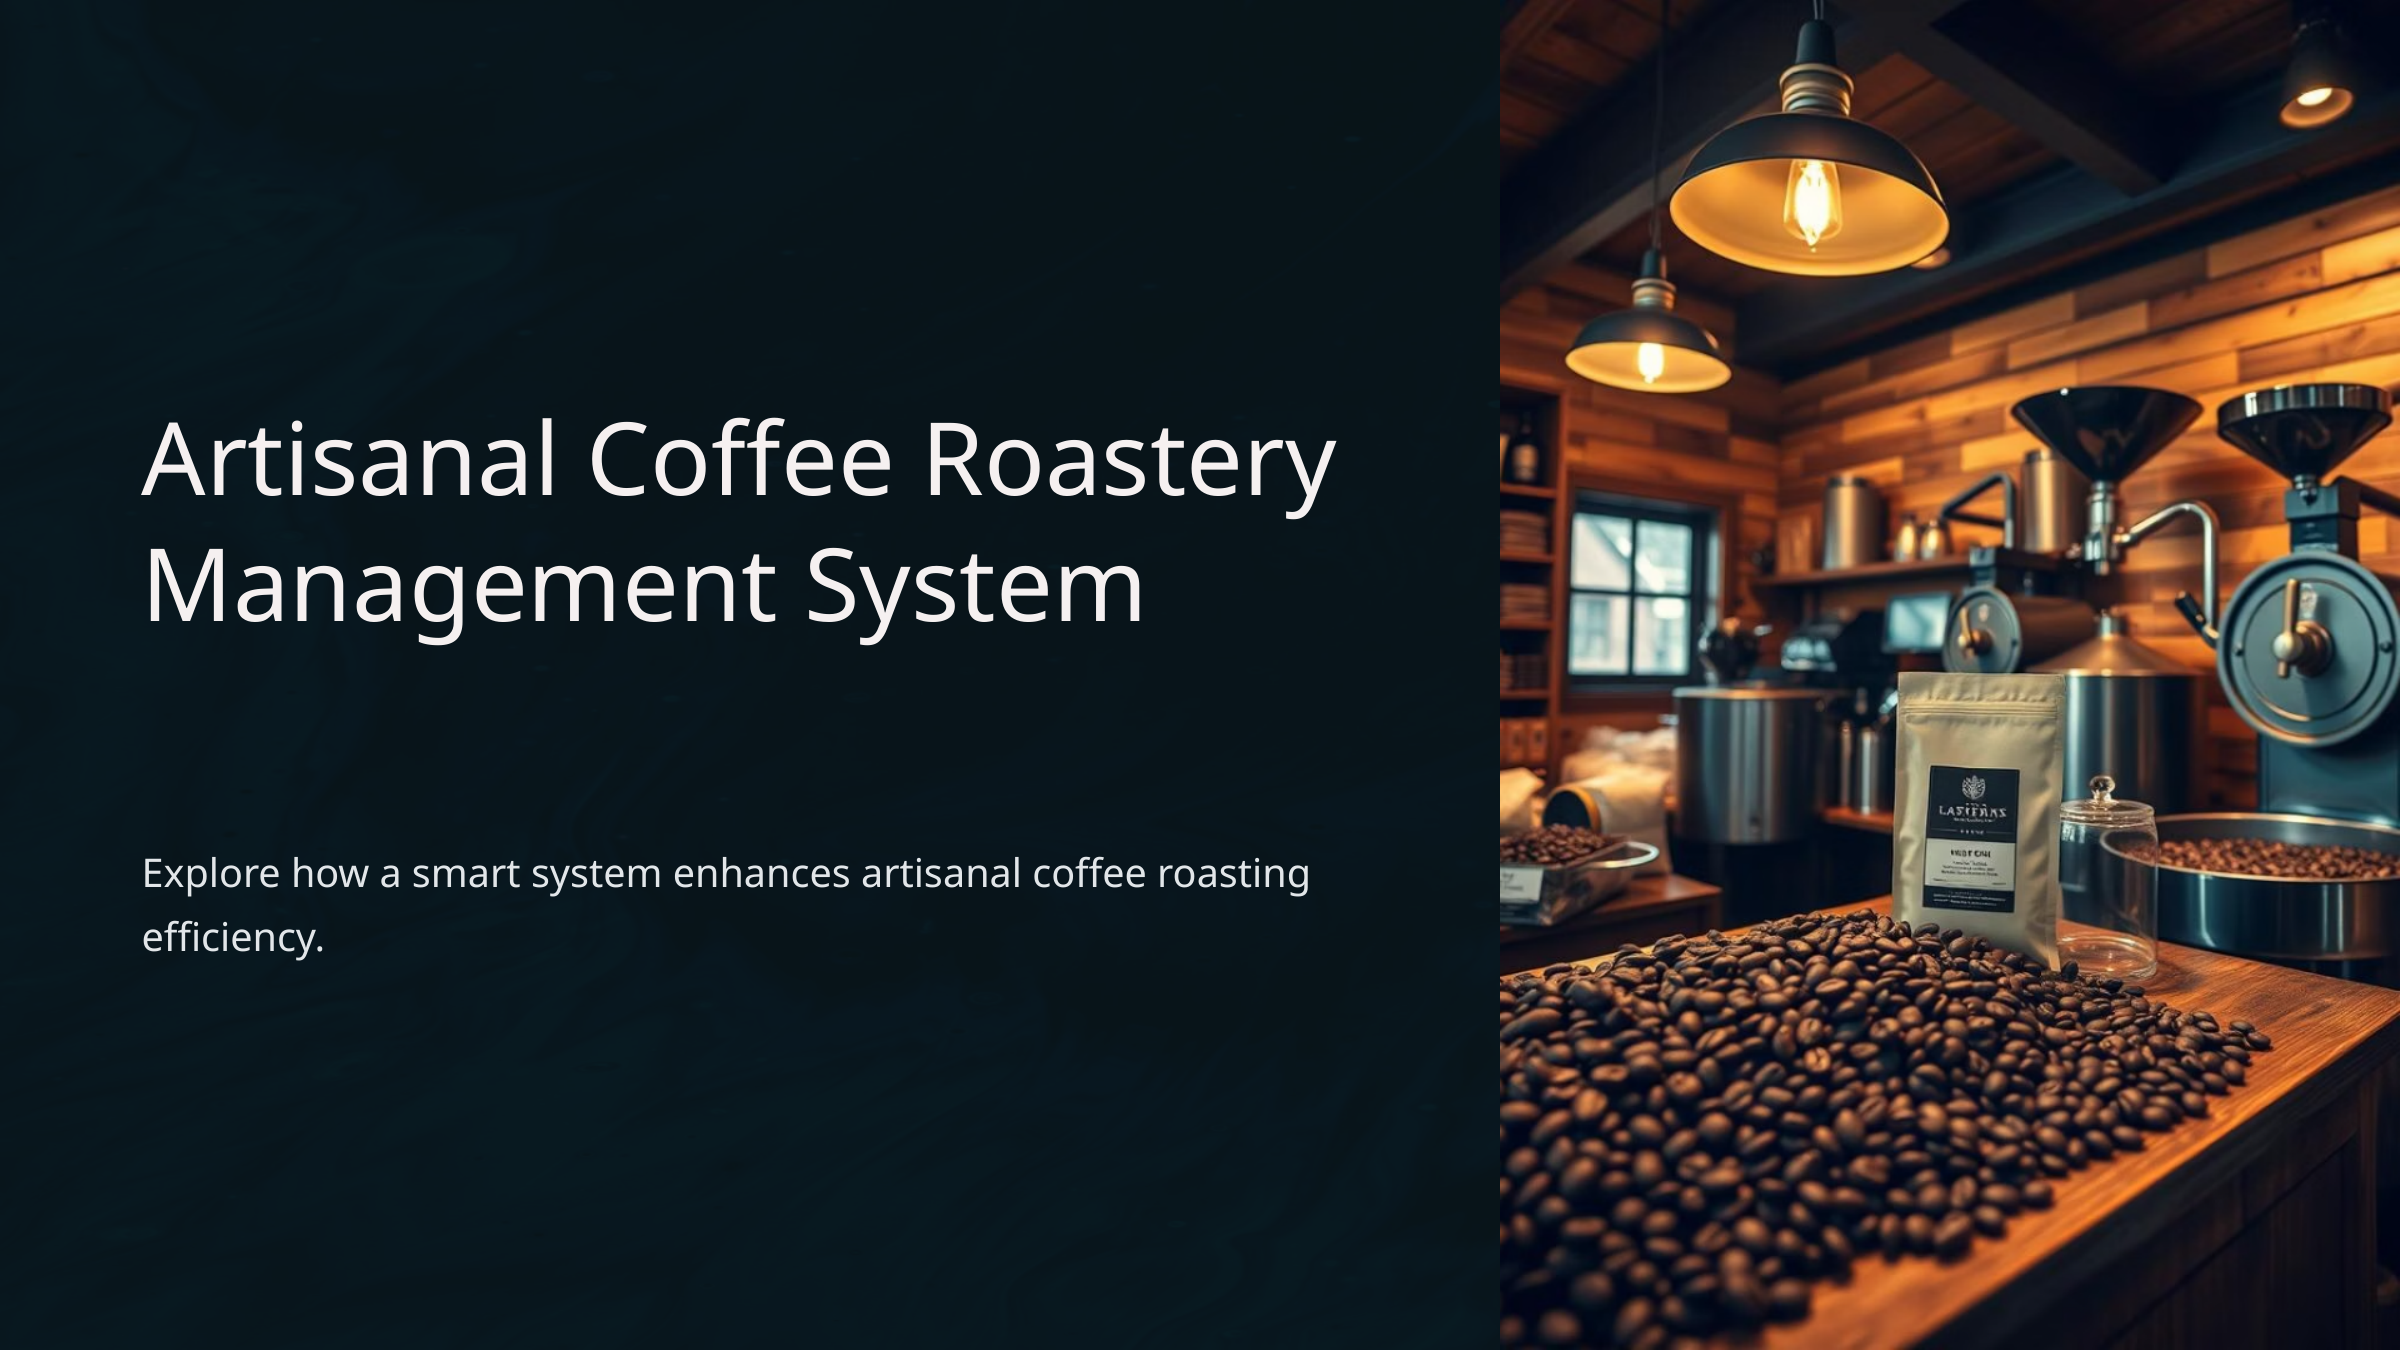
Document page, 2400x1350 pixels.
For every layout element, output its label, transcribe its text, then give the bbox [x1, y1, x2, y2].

text_box Artisanal Coffee Roastery Management System [141, 390, 1359, 770]
picture [1499, 0, 2400, 1350]
text_box Explore how a smart system enhances artisanal coffee roasting efficiency. [141, 830, 1359, 960]
